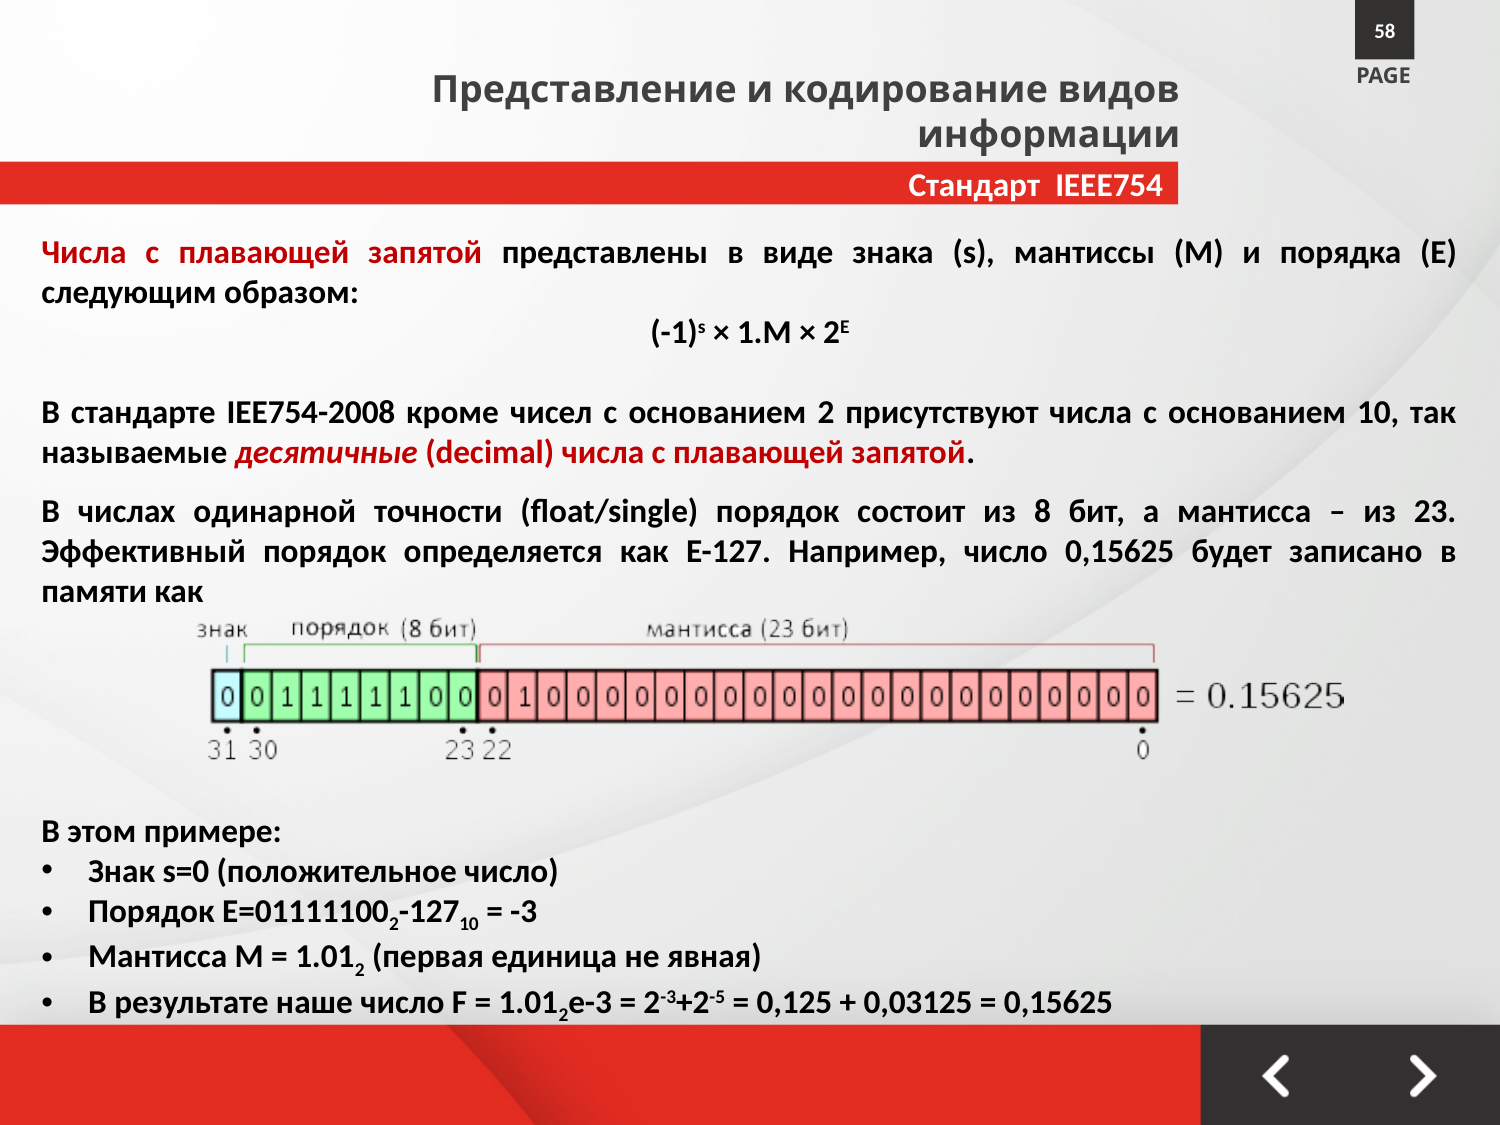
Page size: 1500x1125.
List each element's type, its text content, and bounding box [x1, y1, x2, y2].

text_box Числа с плавающей запятой представлены в виде знака (s), мантиссы (M) и порядка (E) следующим образом: (-1)s × 1.M × 2E В стандарте IEE754-2008 кроме чисел с основанием 2 присутствуют числа с основанием 10, так называемые десятичные (decimal) числа с плавающей запятой. В числах одинарной точности (float/single) порядок состоит из 8 бит, а мантисса – из 23. Эффективный порядок определяется как E-127. Например, число 0,15625 будет записано в памяти как В этом примере: Знак s=0 (положительное число) Порядок E=011111002-12710 = -3 Мантисса M = 1.012 (первая единица не явная) В результате наше число F = 1.012e-3 = 2-3+2-5 = 0,125 + 0,03125 = 0,15625 [26, 222, 1474, 1006]
text_box 58 [1353, 0, 1417, 61]
text_box Представление и кодирование видов информации [171, 57, 1196, 163]
picture [0, 0, 1500, 1125]
subtitle Стандарт IEEE754 [0, 161, 1179, 205]
text_box PAGE [1341, 54, 1426, 96]
